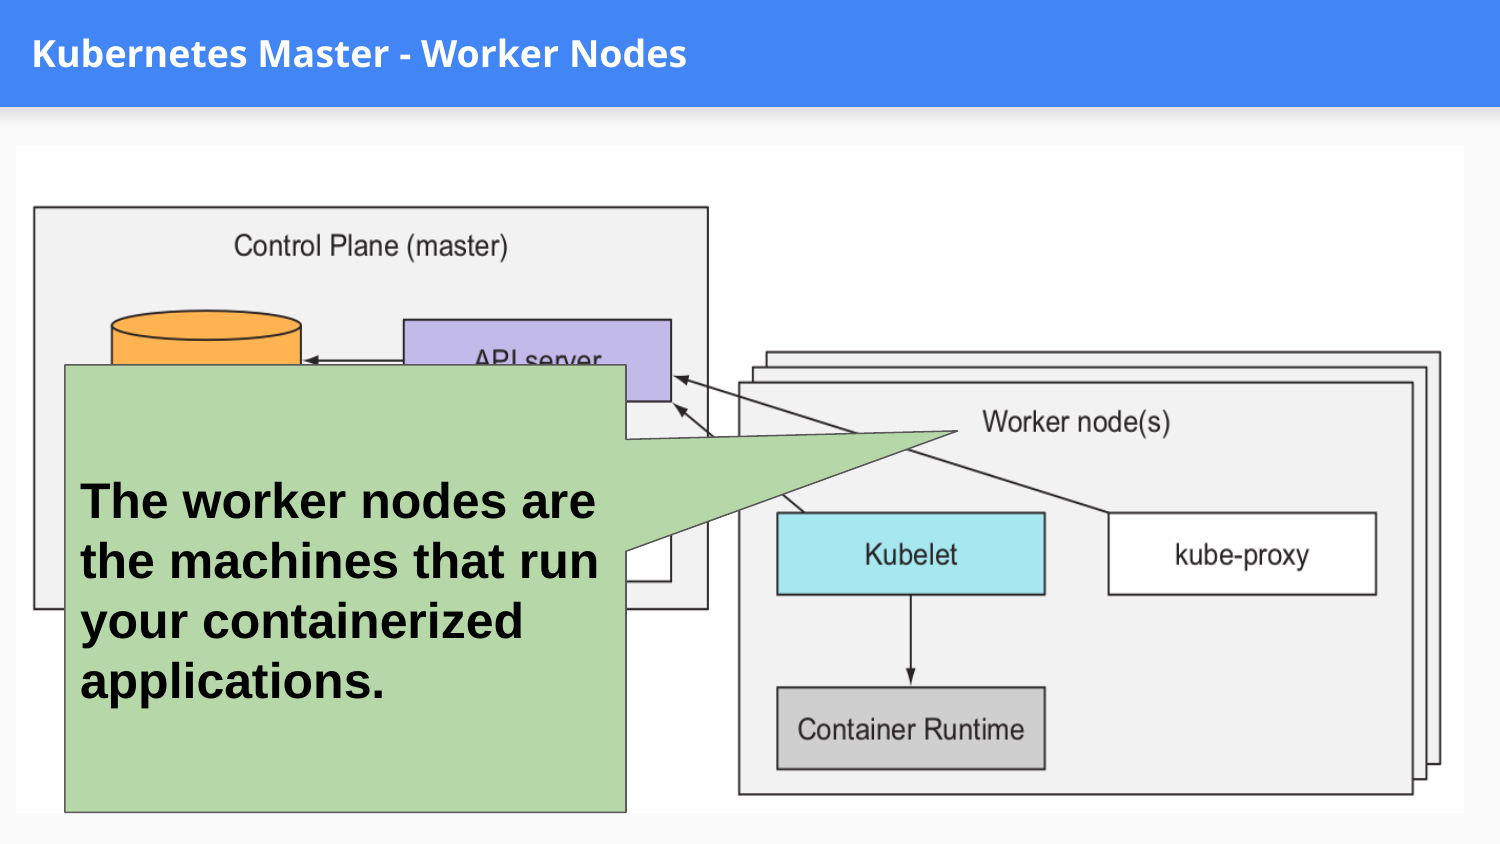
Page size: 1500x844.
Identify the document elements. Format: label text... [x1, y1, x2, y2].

title Kubernetes Master - Worker Nodes [16, 2, 1464, 102]
picture [15, 146, 1465, 813]
